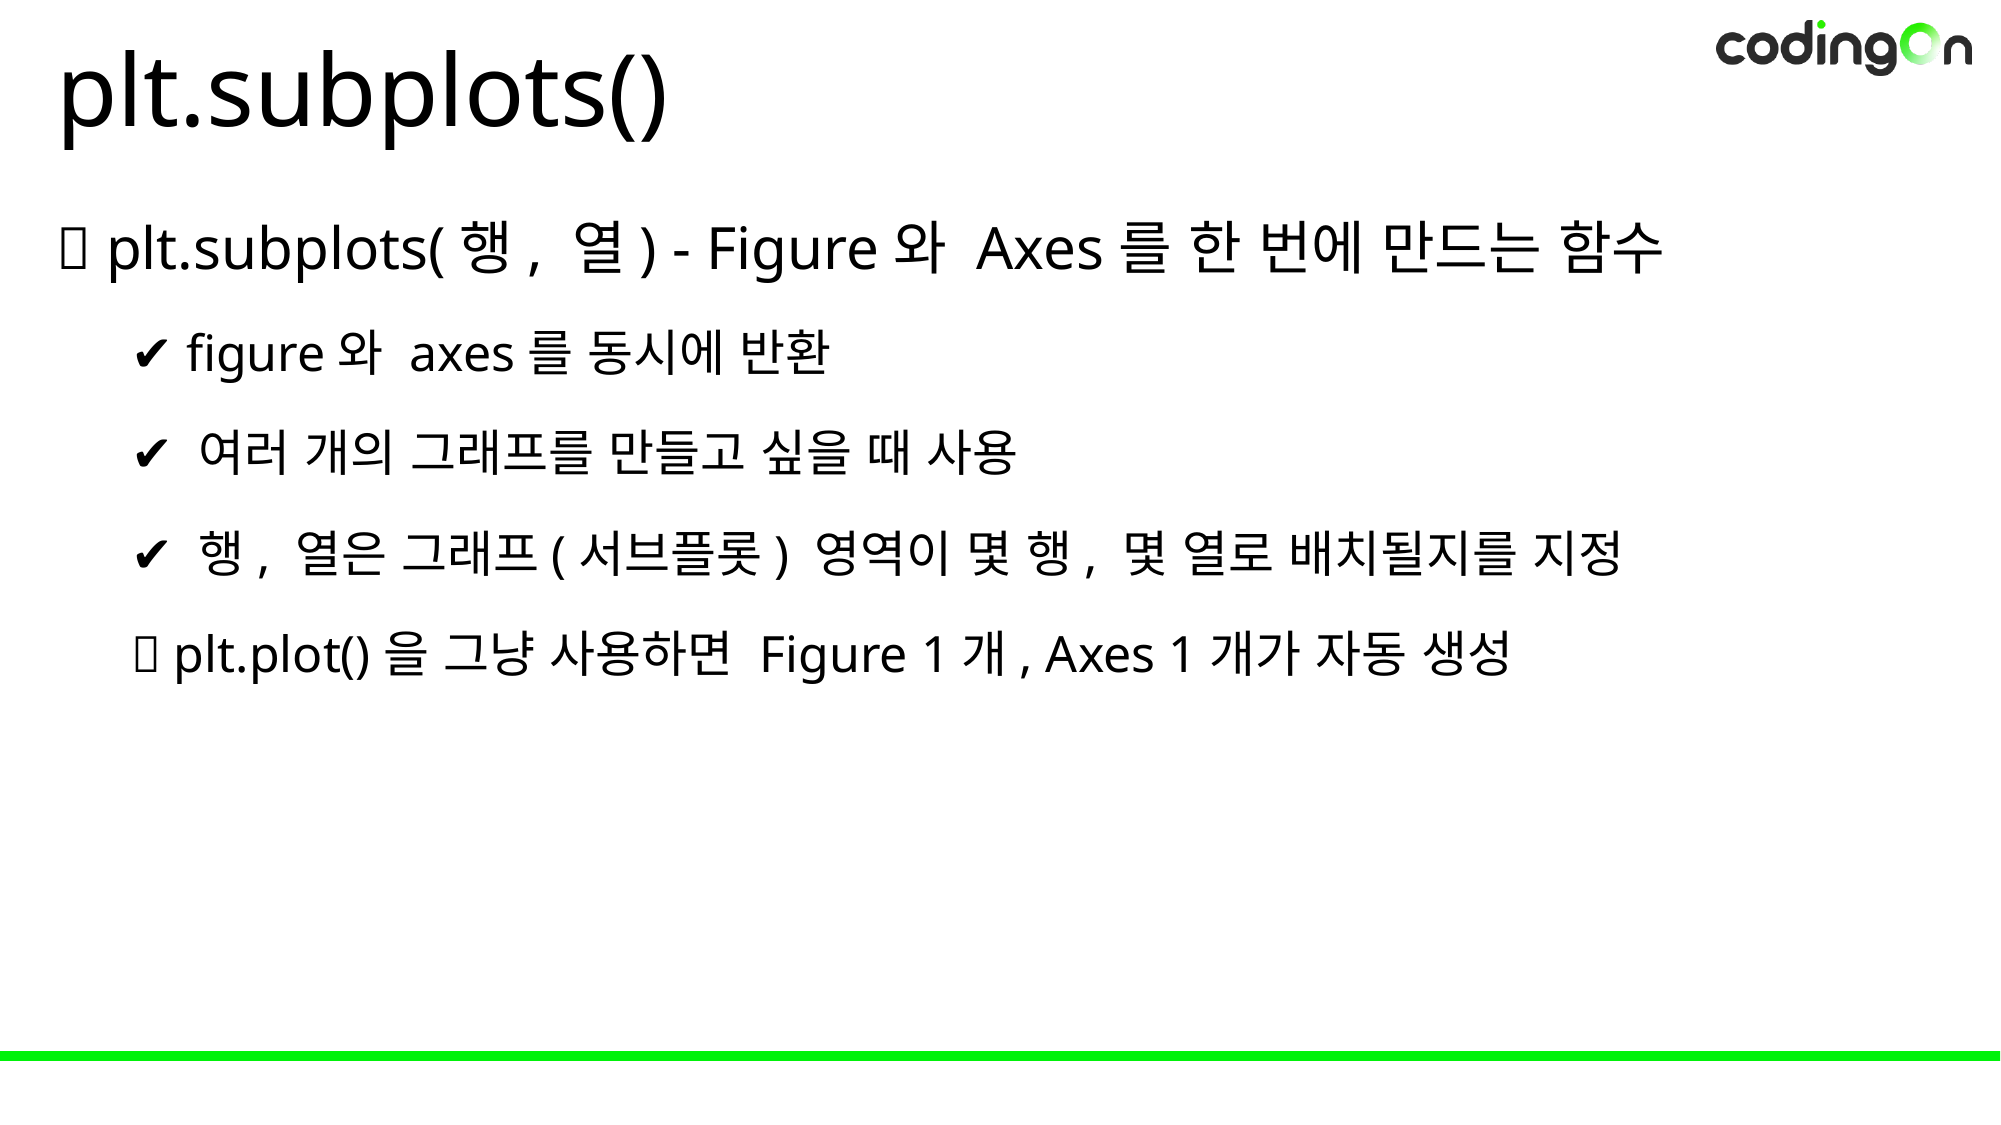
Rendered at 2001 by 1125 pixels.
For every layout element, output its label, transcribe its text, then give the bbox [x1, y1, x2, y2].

title plt.subplots() [41, 0, 1767, 168]
text_box 💡 plt.subplots(행, 열) - Figure와 Axes를 한 번에 만드는 함수 ✔️ figure와 axes를 동시에 반환 ✔️ 여러 개의 그래프를 만들고 싶을 때 사용 ✔️ 행, 열은 그래프(서브플롯) 영역이 몇 행, 몇 열로 배치될지를 지정 🔎 plt.plot()을 그냥 사용하면 Figure 1개, Axes 1개가 자동 생성 [41, 168, 1961, 741]
picture [1767, 20, 1972, 76]
